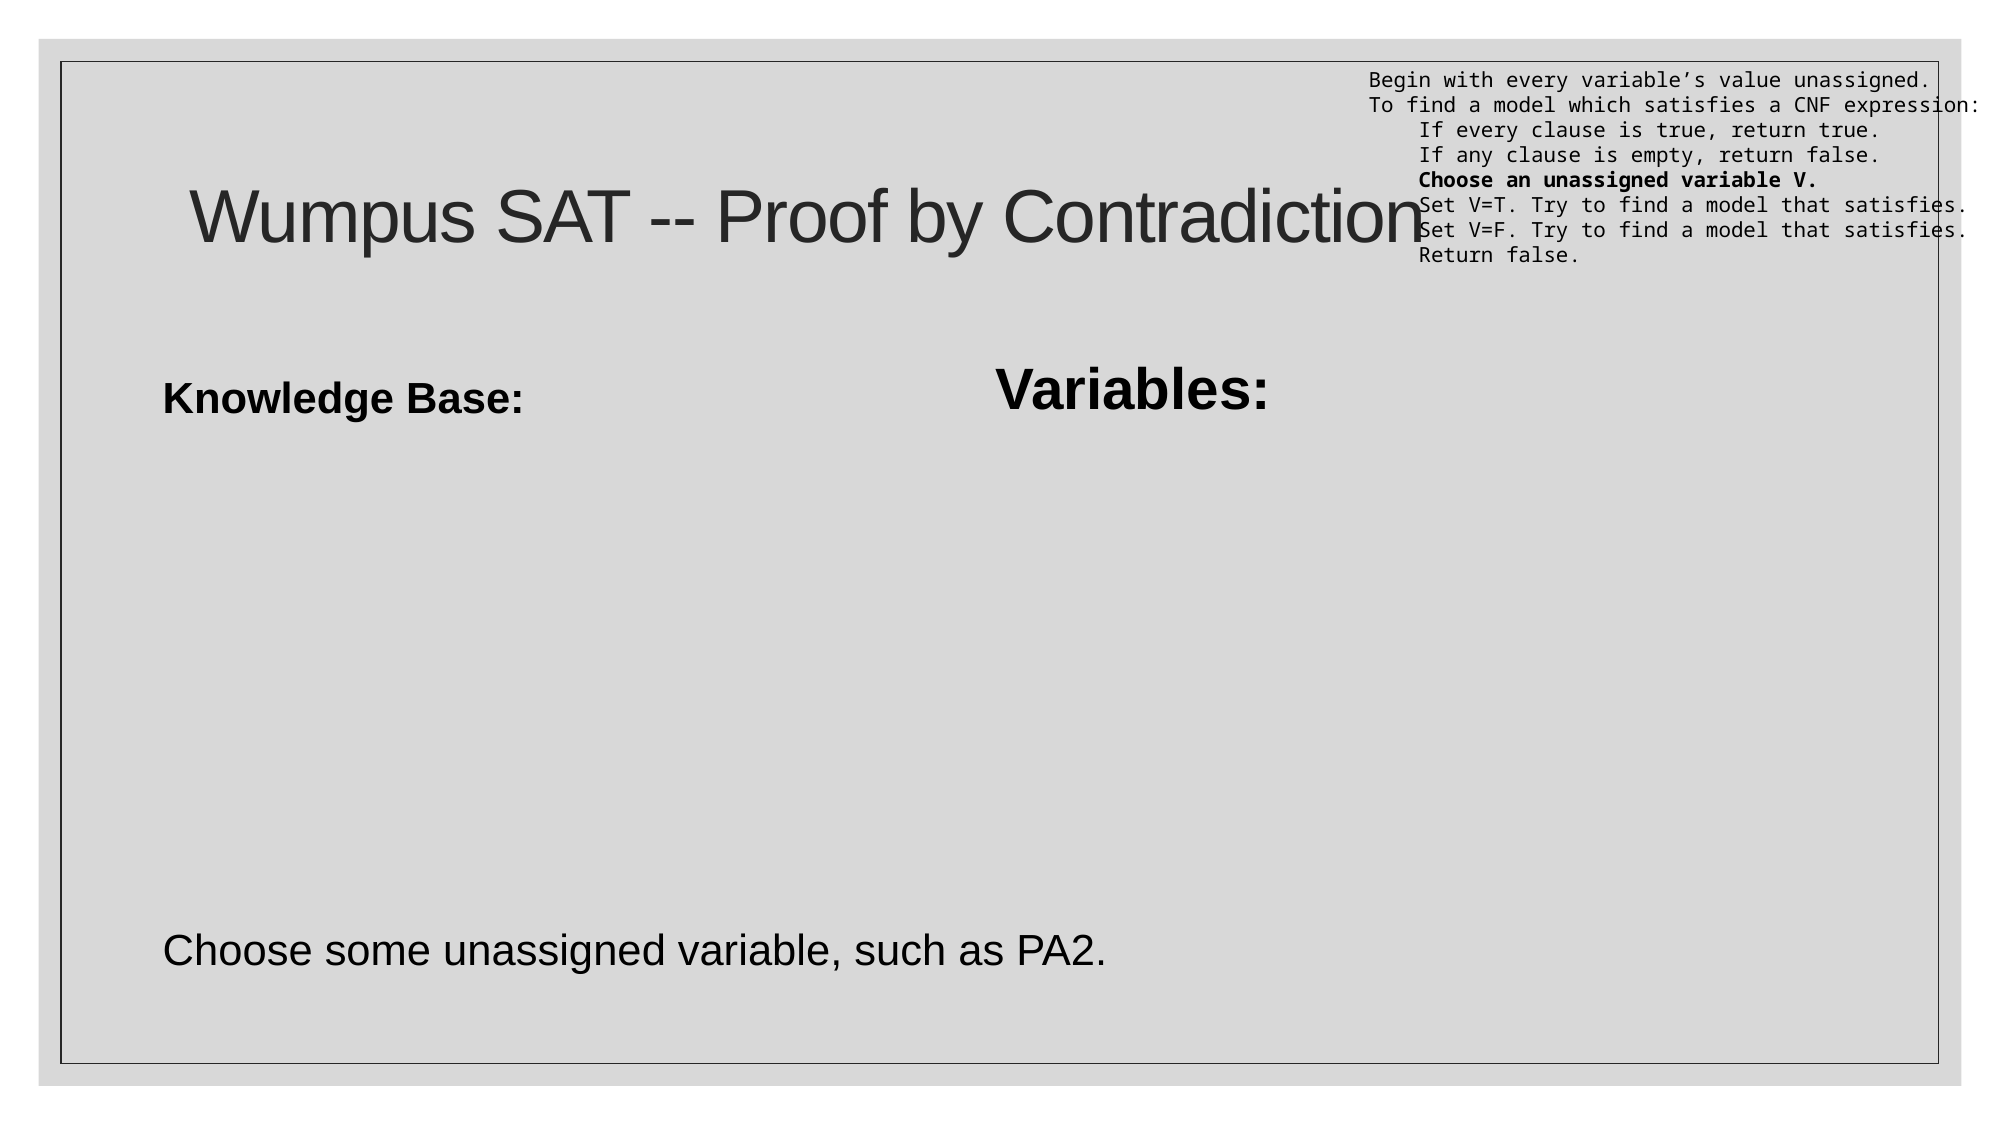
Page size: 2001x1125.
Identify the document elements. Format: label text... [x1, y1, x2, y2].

text_box Begin with every variable’s value unassigned. To find a model which satisfies a CNF expression: If every clause is true, return true. If any clause is empty, return false. Choose an unassigned variable V. Set V=T. Try to find a model that satisfies. Set V=F. Try to find a model that satisfies. Return false. [1353, 59, 1996, 299]
title Wumpus SAT -- Proof by Contradiction [174, 105, 1825, 331]
